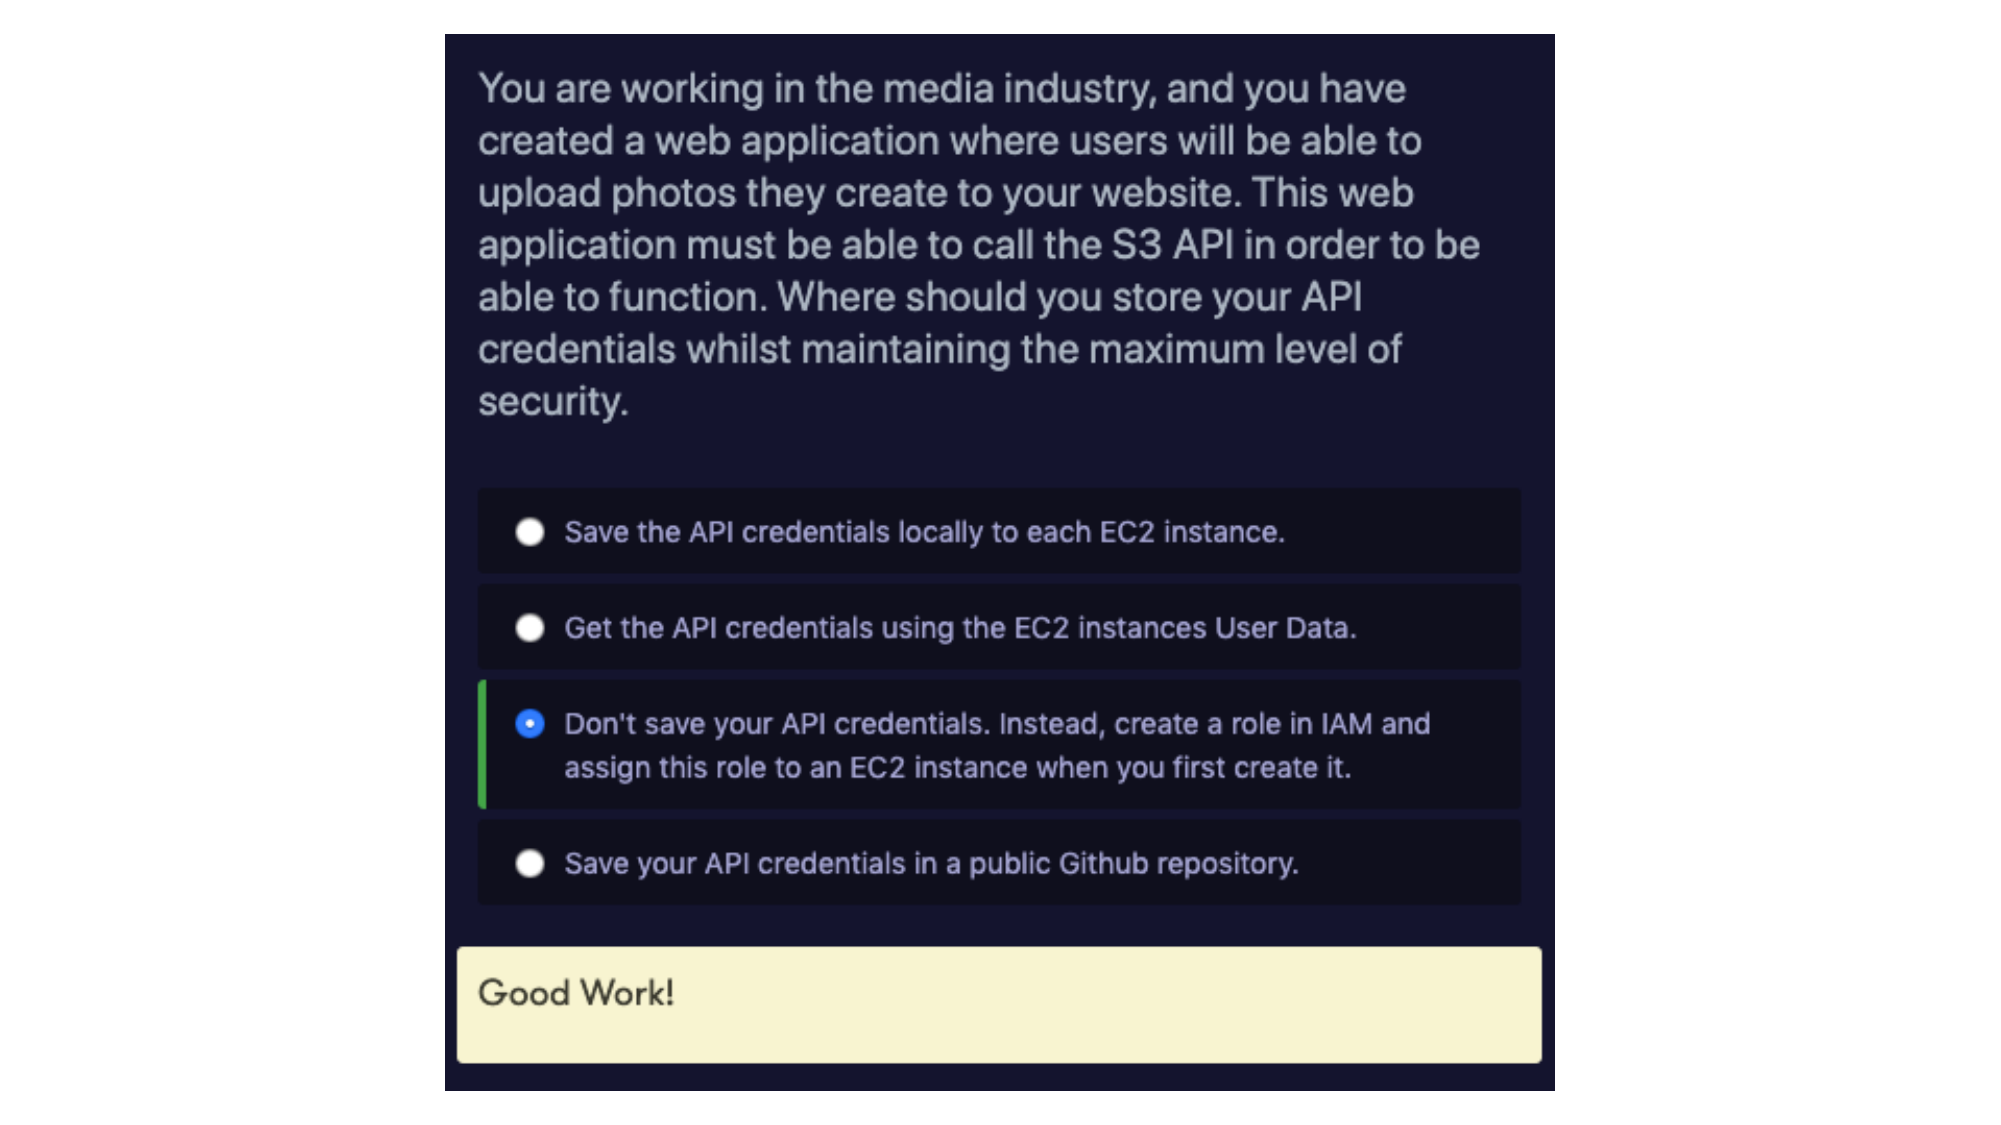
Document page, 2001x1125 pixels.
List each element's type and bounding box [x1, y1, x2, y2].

picture [445, 34, 1555, 1091]
